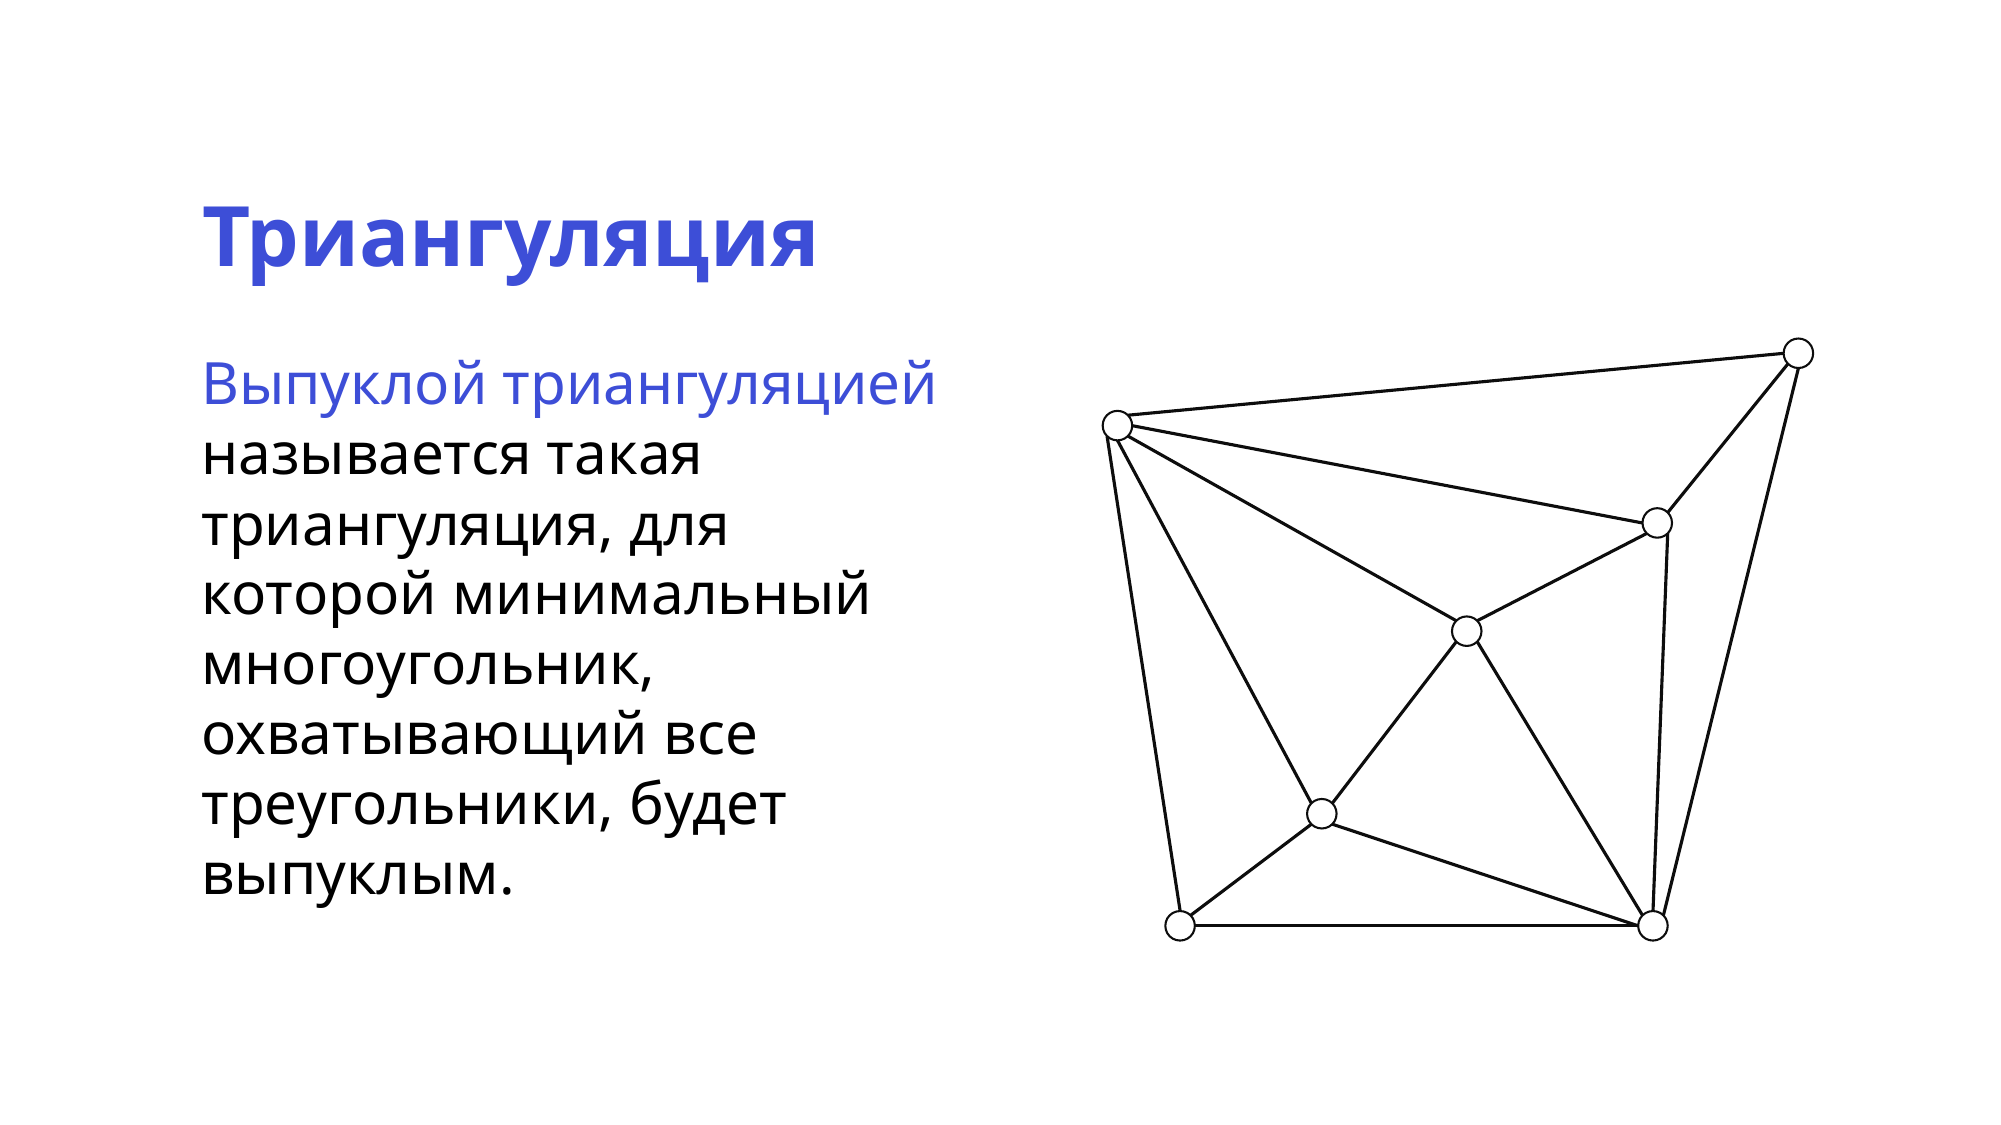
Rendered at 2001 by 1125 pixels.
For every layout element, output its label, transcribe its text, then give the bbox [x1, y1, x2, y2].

text_box Триангуляция [187, 187, 1544, 307]
text_box [1101, 409, 1134, 436]
text_box [1306, 797, 1338, 830]
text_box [1107, 436, 1181, 912]
text_box Выпуклой триангуляцией называется такая триангуляция, для которой минимальный многоугольник, охватывающий все треугольники, будет выпуклым. [186, 339, 1000, 914]
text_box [1132, 425, 1643, 523]
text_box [1312, 523, 1457, 621]
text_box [1652, 533, 1663, 912]
text_box [1164, 910, 1196, 942]
text_box [1637, 910, 1669, 942]
text_box [1641, 507, 1663, 538]
text_box [1782, 337, 1815, 369]
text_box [1127, 353, 1784, 416]
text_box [1181, 523, 1312, 804]
text_box [1450, 615, 1483, 647]
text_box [1332, 641, 1457, 804]
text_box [1190, 824, 1312, 916]
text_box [1663, 367, 1799, 916]
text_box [1477, 533, 1647, 621]
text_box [1332, 824, 1639, 926]
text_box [1477, 641, 1643, 916]
